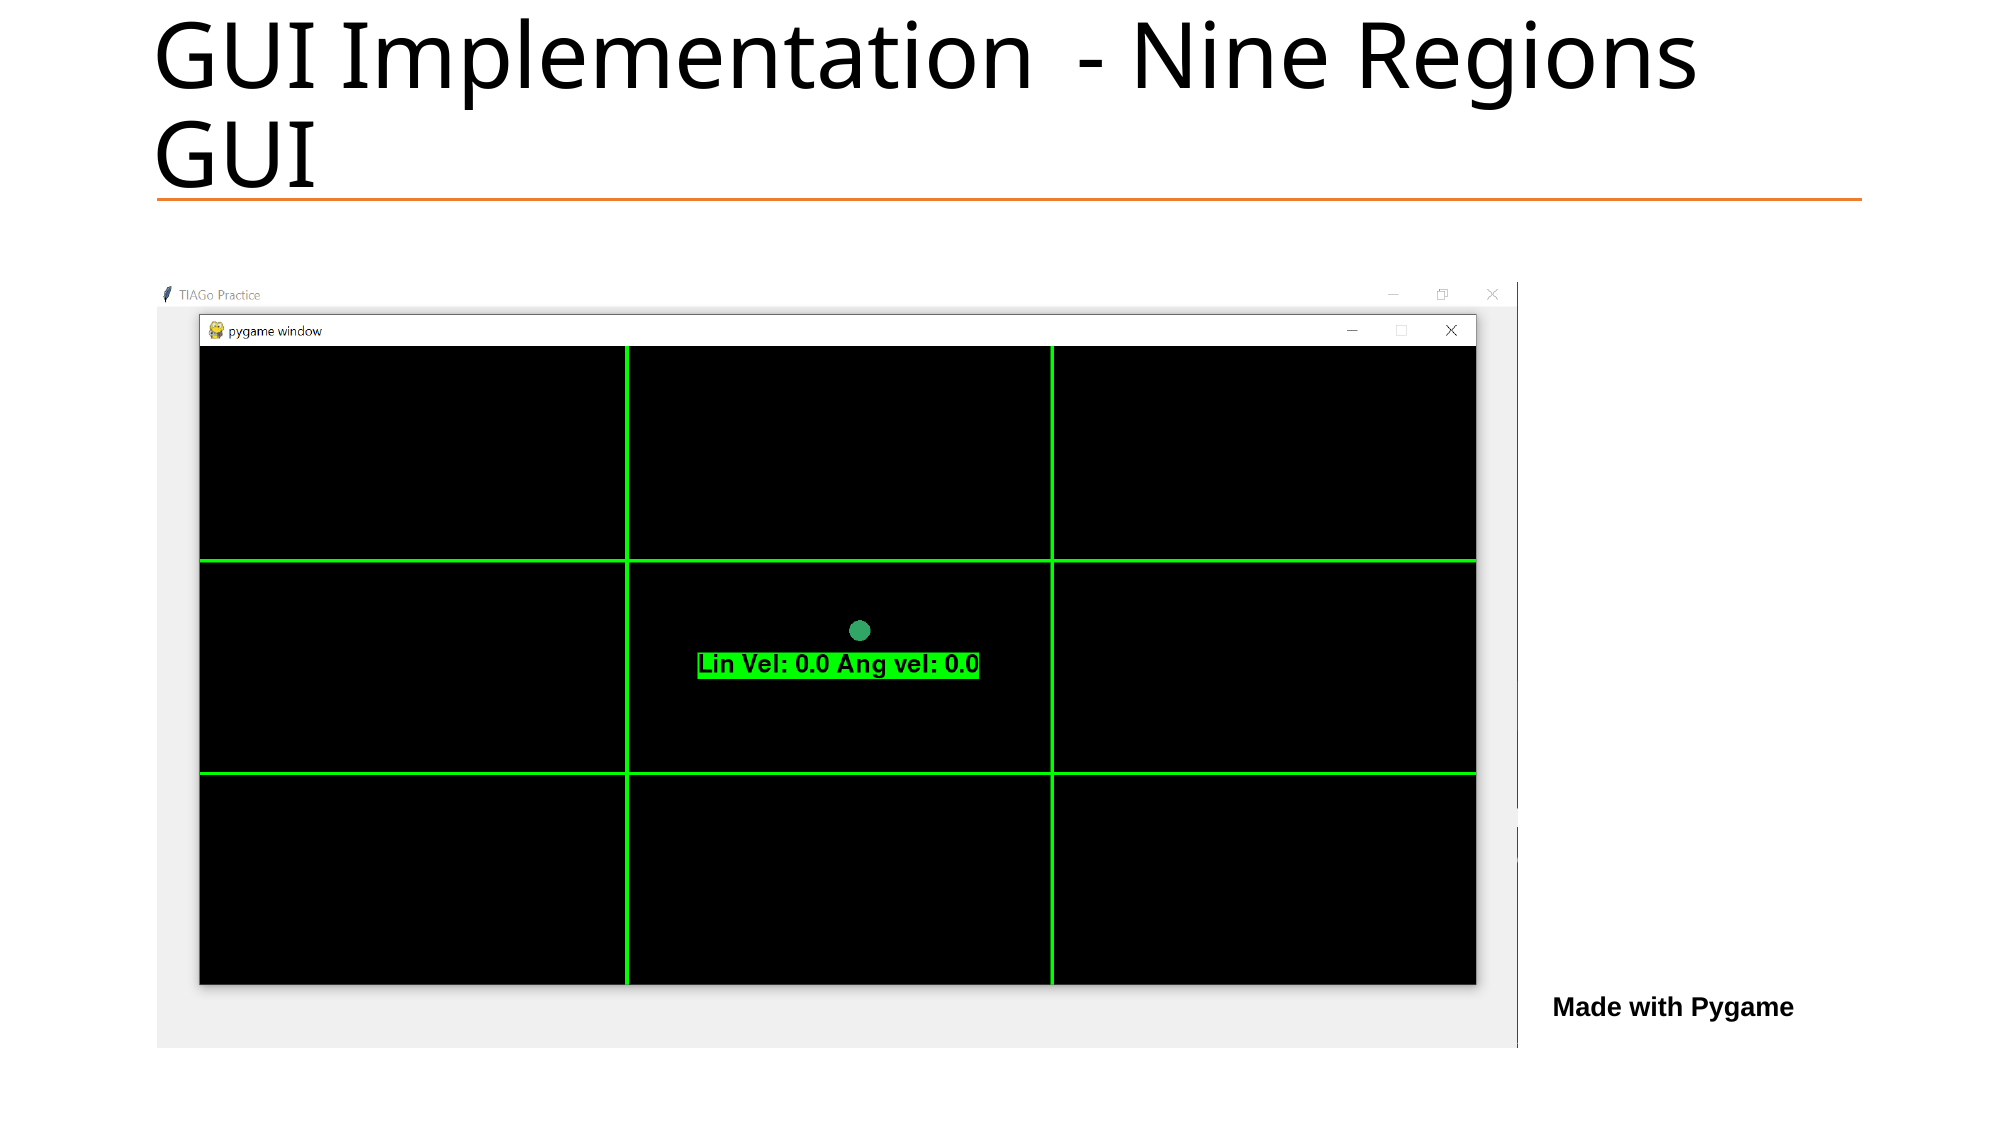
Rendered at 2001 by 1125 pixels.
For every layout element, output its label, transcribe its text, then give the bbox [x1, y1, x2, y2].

picture [157, 282, 1518, 1048]
text_box Made with Pygame [1537, 981, 1902, 1029]
title GUI Implementation - Nine Regions GUI [137, 0, 1863, 218]
